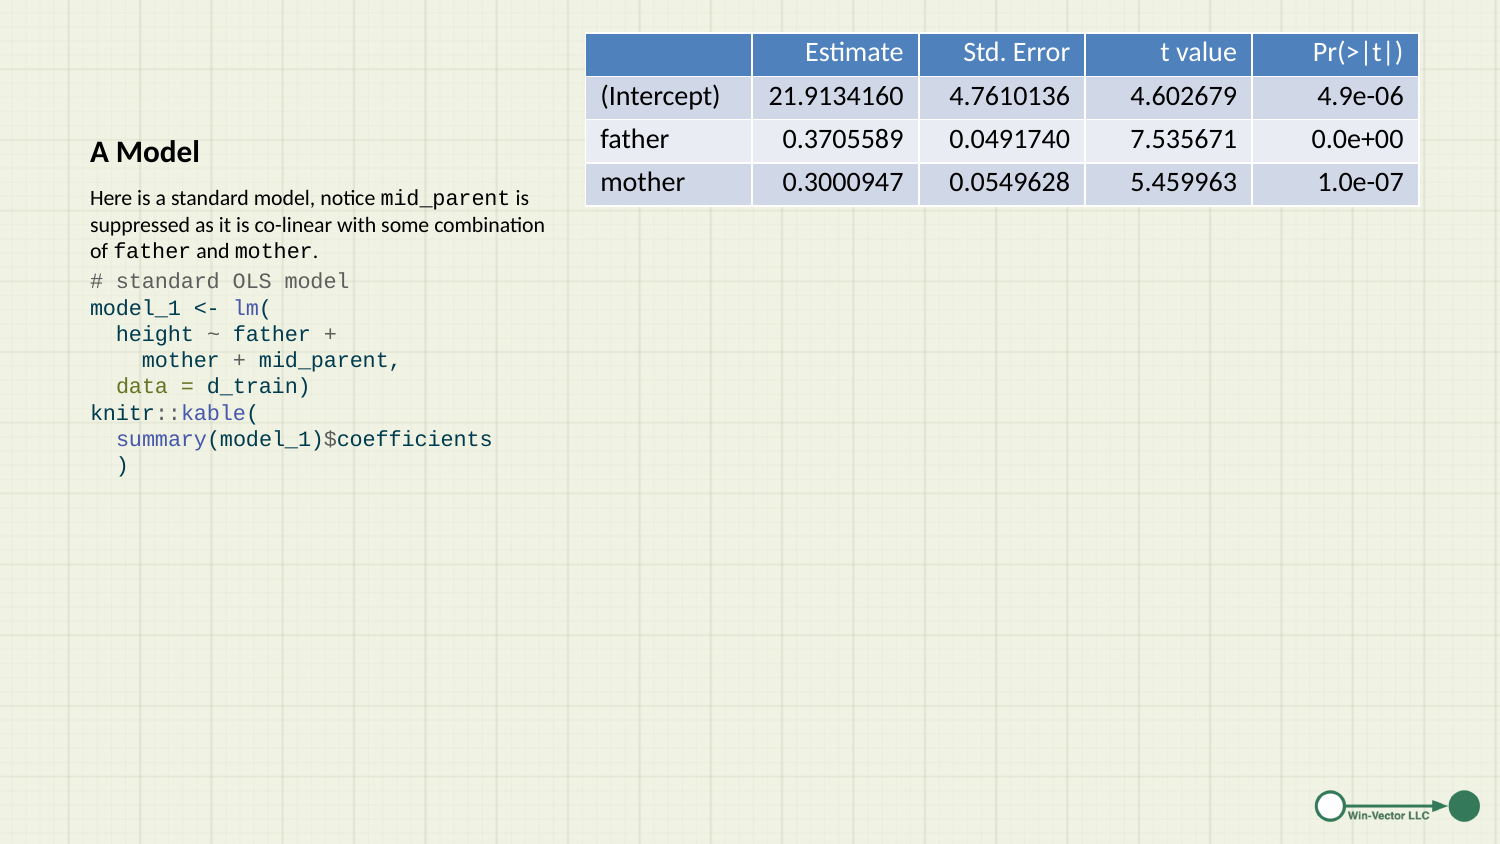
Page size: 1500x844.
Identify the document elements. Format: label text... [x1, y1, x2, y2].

table_cell 1.0e-07 [1253, 164, 1418, 205]
table_cell 4.7610136 [920, 77, 1084, 119]
table_header Estimate [753, 34, 918, 76]
picture [0, 0, 1500, 844]
list Here is a standard model, notice mid_parent is suppressed as it is co-linear with some combination of father and mother. # standard OLS model model_1 <- lm( height ~ father + mother + mid_parent, data = d_train) knitr::kable( summary(model_1)$coefficients ) [75, 176, 569, 754]
table_cell father [586, 120, 751, 162]
table_header Pr(>|t|) [1253, 34, 1418, 76]
table_cell 0.0491740 [920, 120, 1084, 162]
table_header t value [1086, 34, 1251, 76]
table_cell 5.459963 [1086, 164, 1251, 205]
table_header Std. Error [920, 34, 1084, 76]
table_cell 0.0e+00 [1253, 120, 1418, 162]
table_cell 7.535671 [1086, 120, 1251, 162]
table_cell 4.9e-06 [1253, 77, 1418, 119]
table_cell 4.602679 [1086, 77, 1251, 119]
title A Model [75, 33, 569, 176]
table_cell (Intercept) [586, 77, 751, 119]
table_cell 0.0549628 [920, 164, 1084, 205]
table_cell 0.3000947 [753, 164, 918, 205]
table_cell 0.3705589 [753, 120, 918, 162]
table_cell mother [586, 164, 751, 205]
table_cell 21.9134160 [753, 77, 918, 119]
table_header [586, 34, 751, 76]
